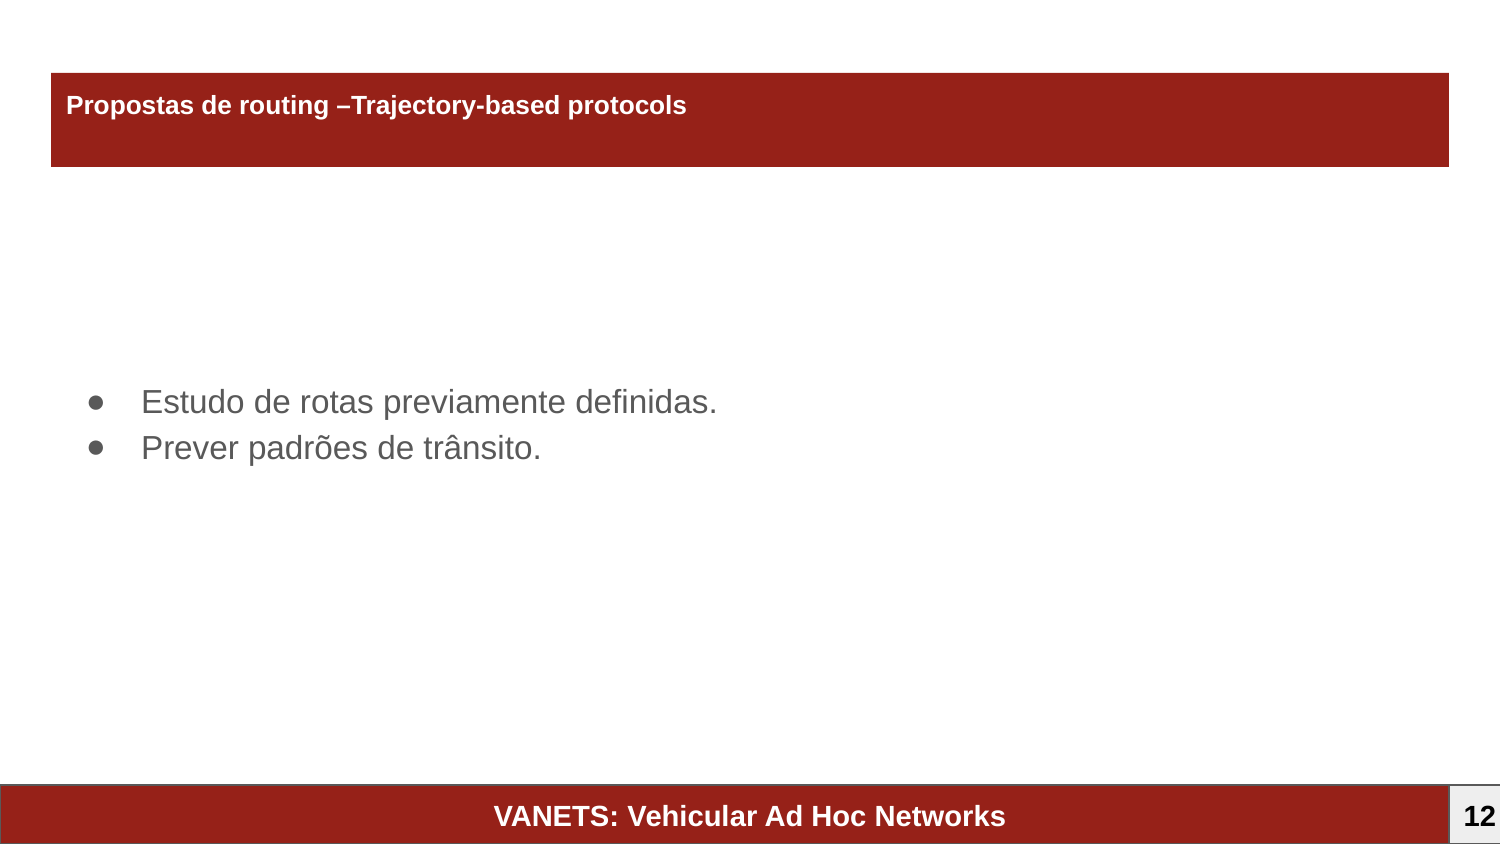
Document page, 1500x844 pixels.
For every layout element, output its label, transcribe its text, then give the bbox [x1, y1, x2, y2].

text_box 12 [1448, 785, 1500, 844]
title Propostas de routing –Trajectory-based protocols [51, 72, 1449, 167]
list Estudo de rotas previamente definidas. Prever padrões de trânsito. [51, 359, 1449, 750]
text_box VANETS: Vehicular Ad Hoc Networks [0, 785, 1448, 844]
